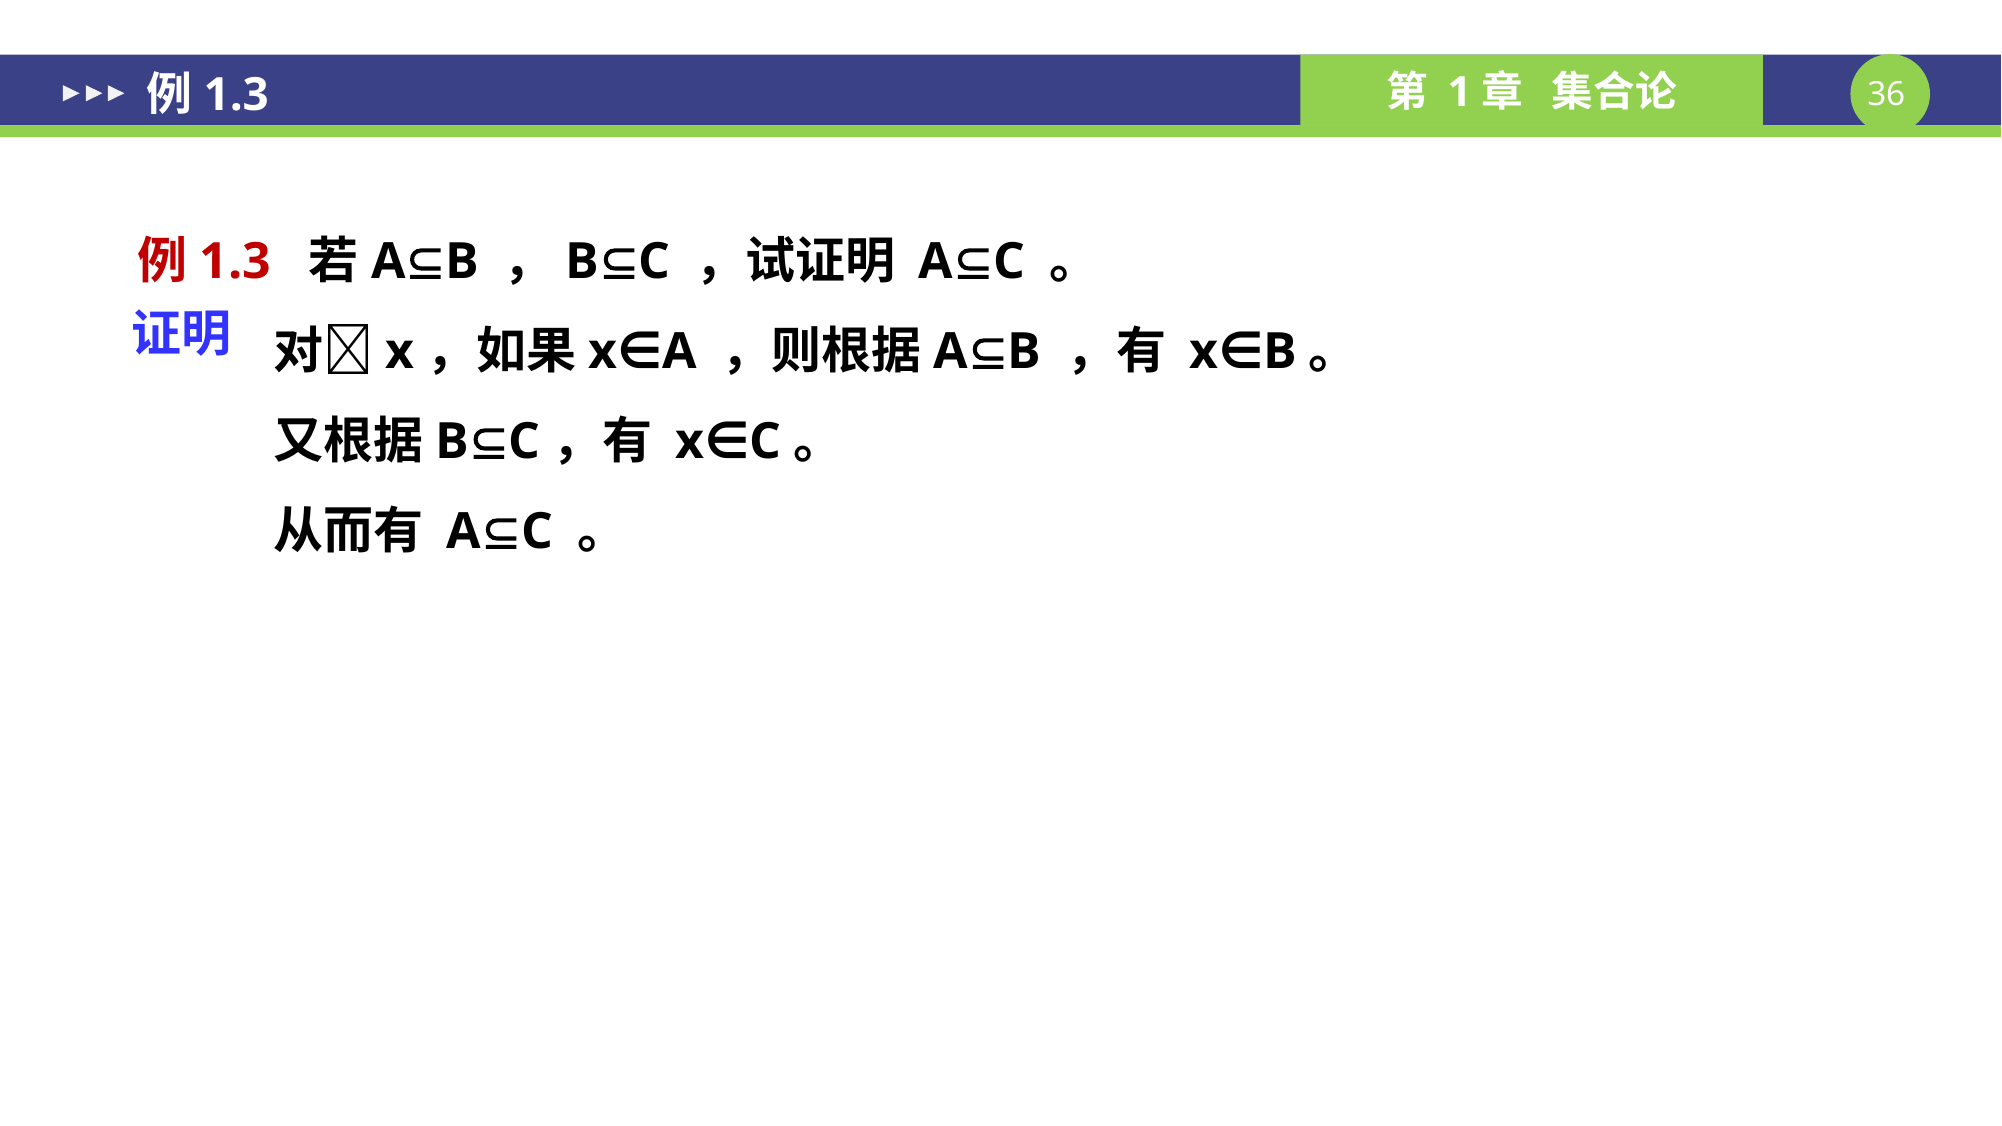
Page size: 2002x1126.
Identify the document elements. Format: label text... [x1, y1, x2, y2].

title 例1.3 [126, 59, 998, 126]
list 例1.3 若AB ，BC ，试证明 AC 。 对x，如果x∈A ，则根据AB ，有 x∈B。 又根据BC，有 x∈C。 从而有 AC 。 [117, 188, 1468, 632]
text_box 证明 [116, 293, 323, 369]
